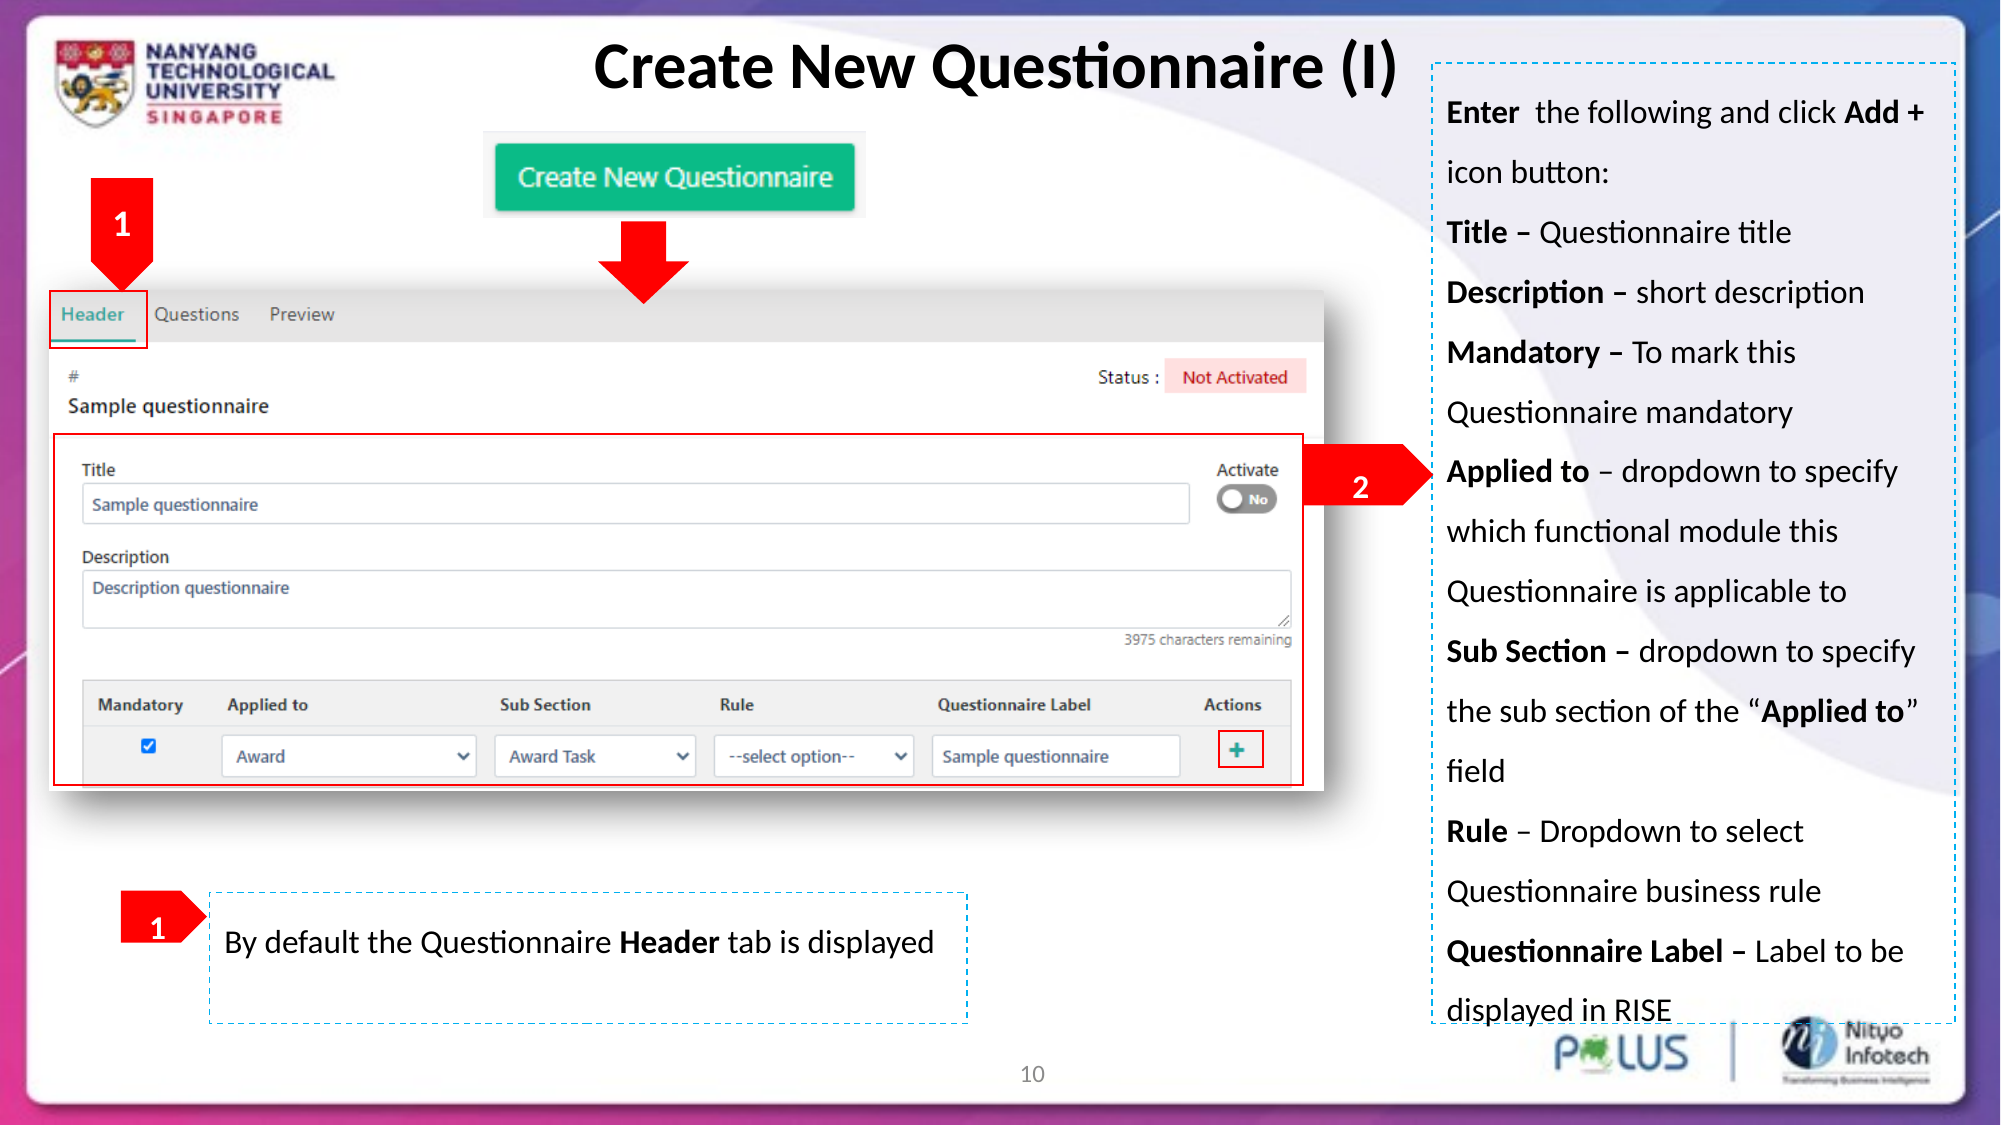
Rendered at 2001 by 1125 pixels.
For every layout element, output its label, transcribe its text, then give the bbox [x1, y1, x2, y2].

text_box [598, 221, 690, 290]
slide_number 10 [610, 1042, 1061, 1103]
title Create New Questionnaire (I) [537, 13, 1457, 120]
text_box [91, 179, 153, 291]
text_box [121, 891, 968, 1024]
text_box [1304, 63, 1956, 1024]
picture [0, 0, 2001, 1125]
